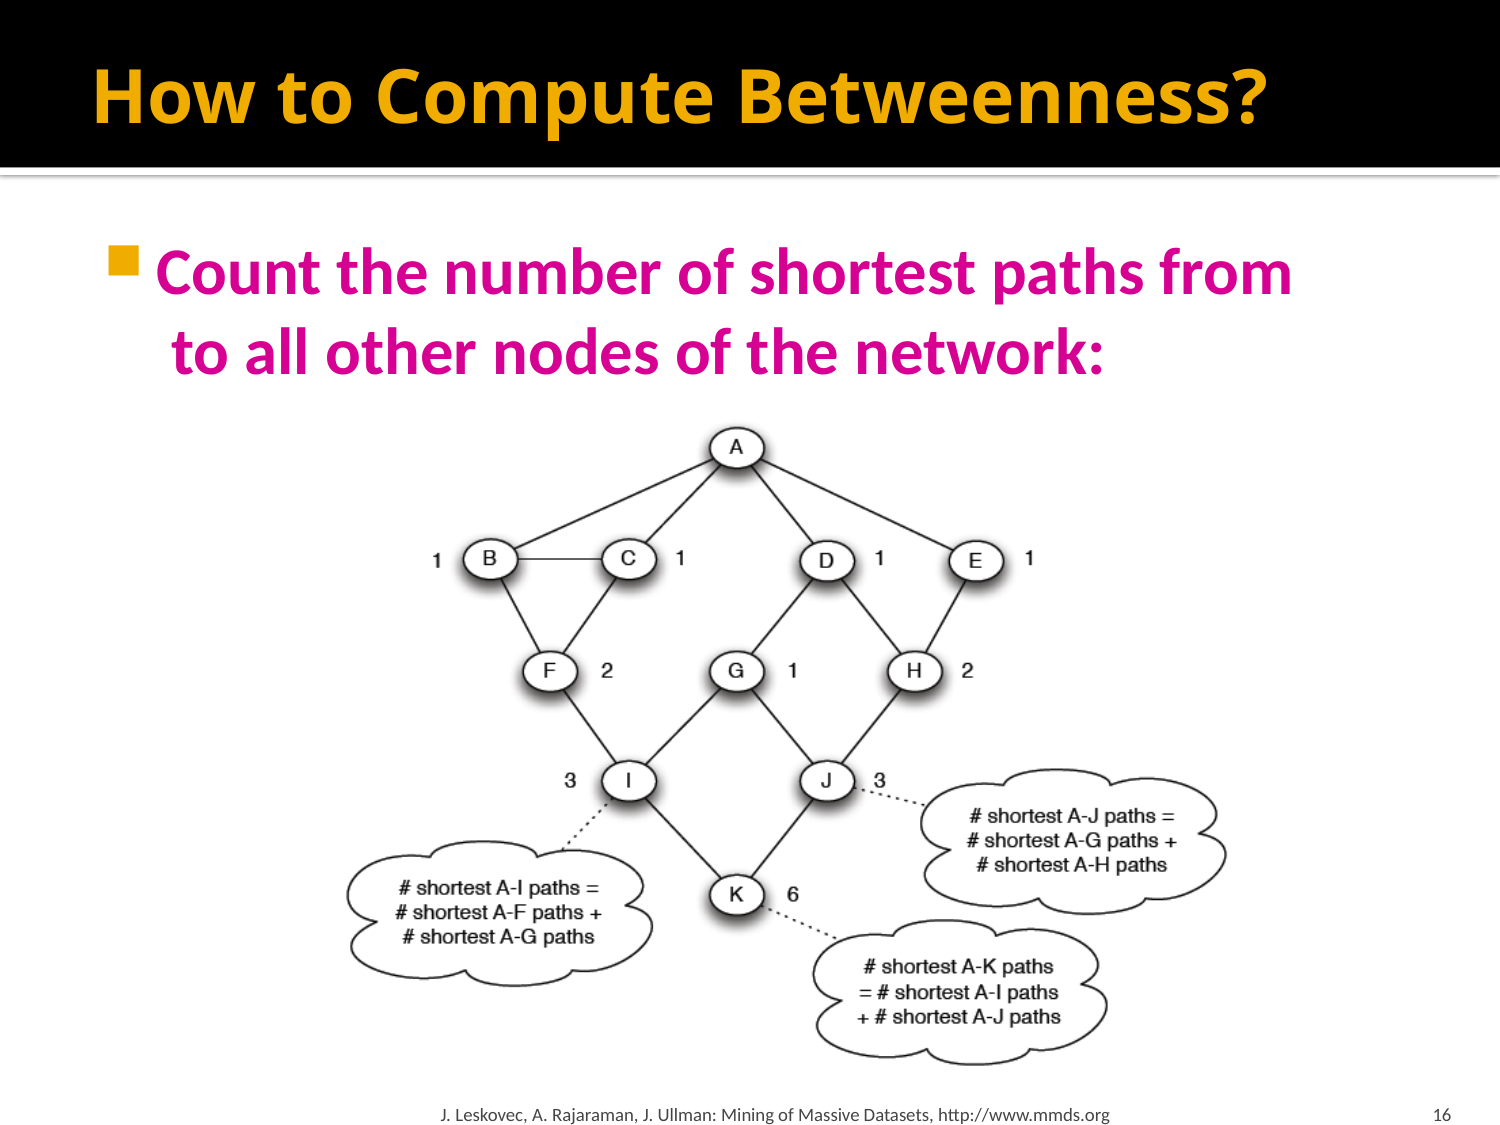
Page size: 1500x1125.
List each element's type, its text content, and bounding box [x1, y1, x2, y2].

footer J. Leskovec, A. Rajaraman, J. Ullman: Mining of Massive Datasets, http://www.mmds.org [433, 1080, 1337, 1125]
picture [337, 412, 1238, 1074]
slide_number 16 [1345, 1080, 1467, 1125]
title How to Compute Betweenness? [75, 12, 1425, 175]
